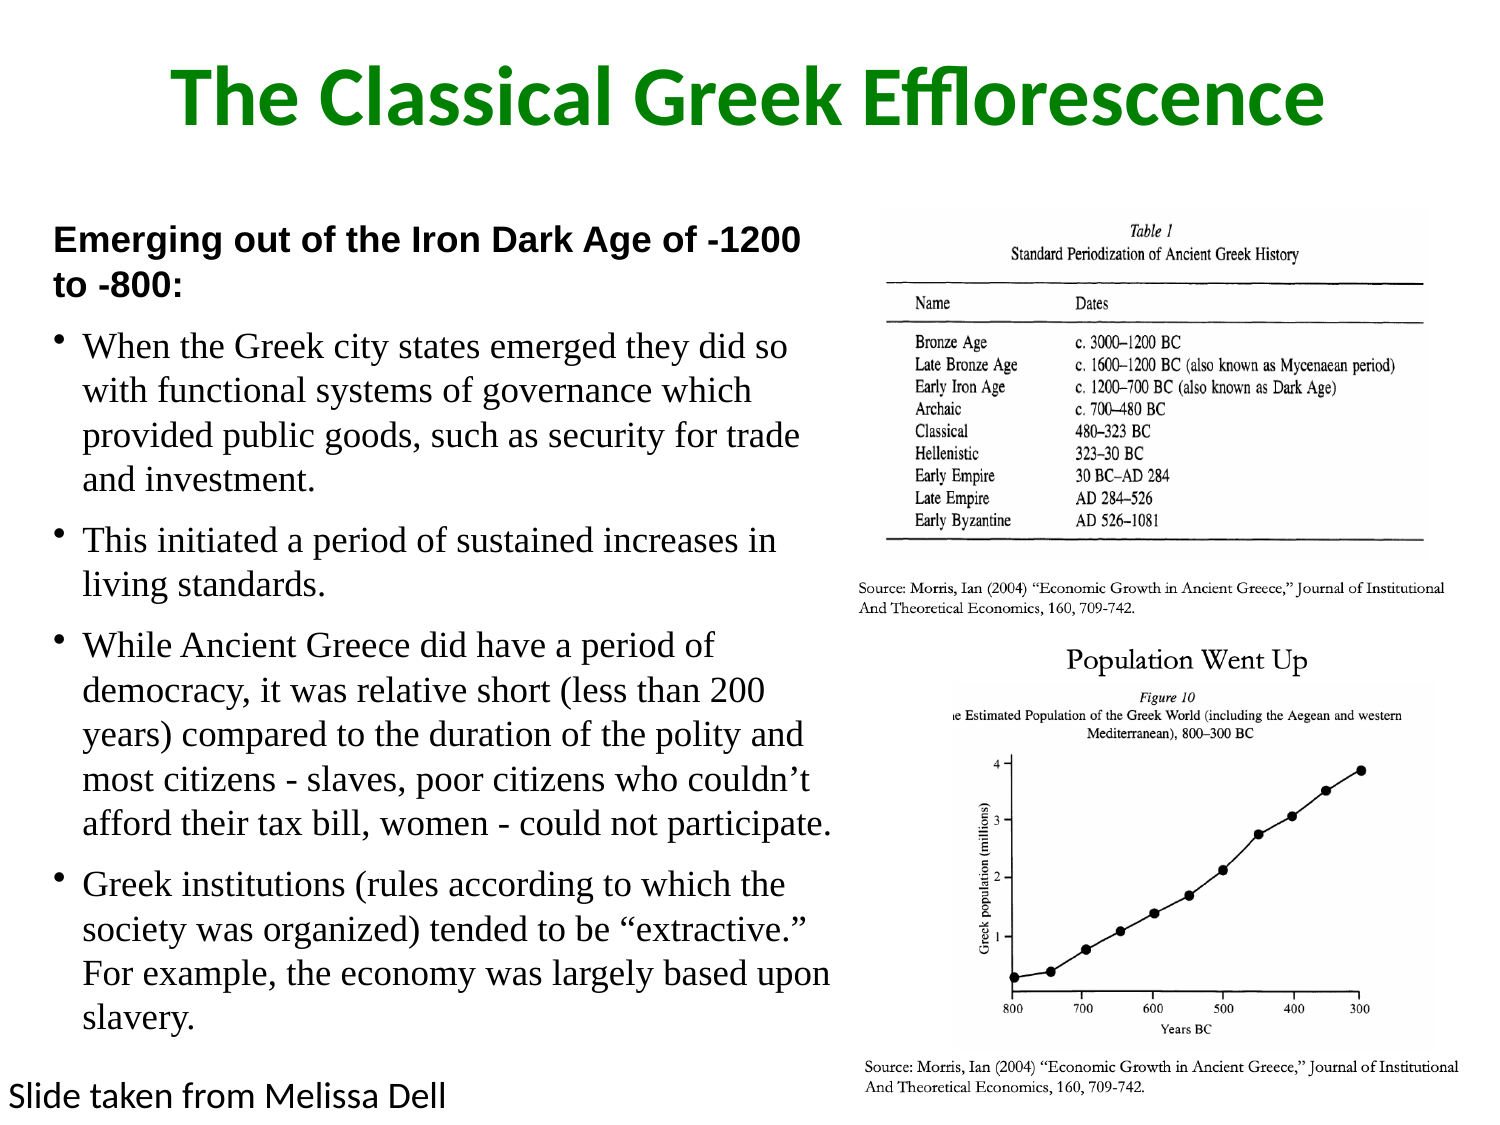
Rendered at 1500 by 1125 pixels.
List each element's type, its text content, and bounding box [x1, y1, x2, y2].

picture [861, 644, 1466, 1103]
list Emerging out of the Iron Dark Age of -1200 to -800: When the Greek city states emerged they did so with functional systems of governance which provided public goods, such as security for trade and investment. This initiated a period of sustained increases in living standards. While Ancient Greece did have a period of democracy, it was relative short (less than 200 years) compared to the duration of the polity and most citizens - slaves, poor citizens who couldn’t afford their tax bill, women - could not participate. Greek institutions (rules according to which the society was organized) tended to be “extractive.” For example, the economy was largely based upon slavery. [44, 207, 850, 1065]
text_box Slide taken from Melissa Dell [0, 1064, 455, 1124]
picture [848, 208, 1453, 629]
title The Classical Greek Efflorescence [44, 0, 1453, 208]
